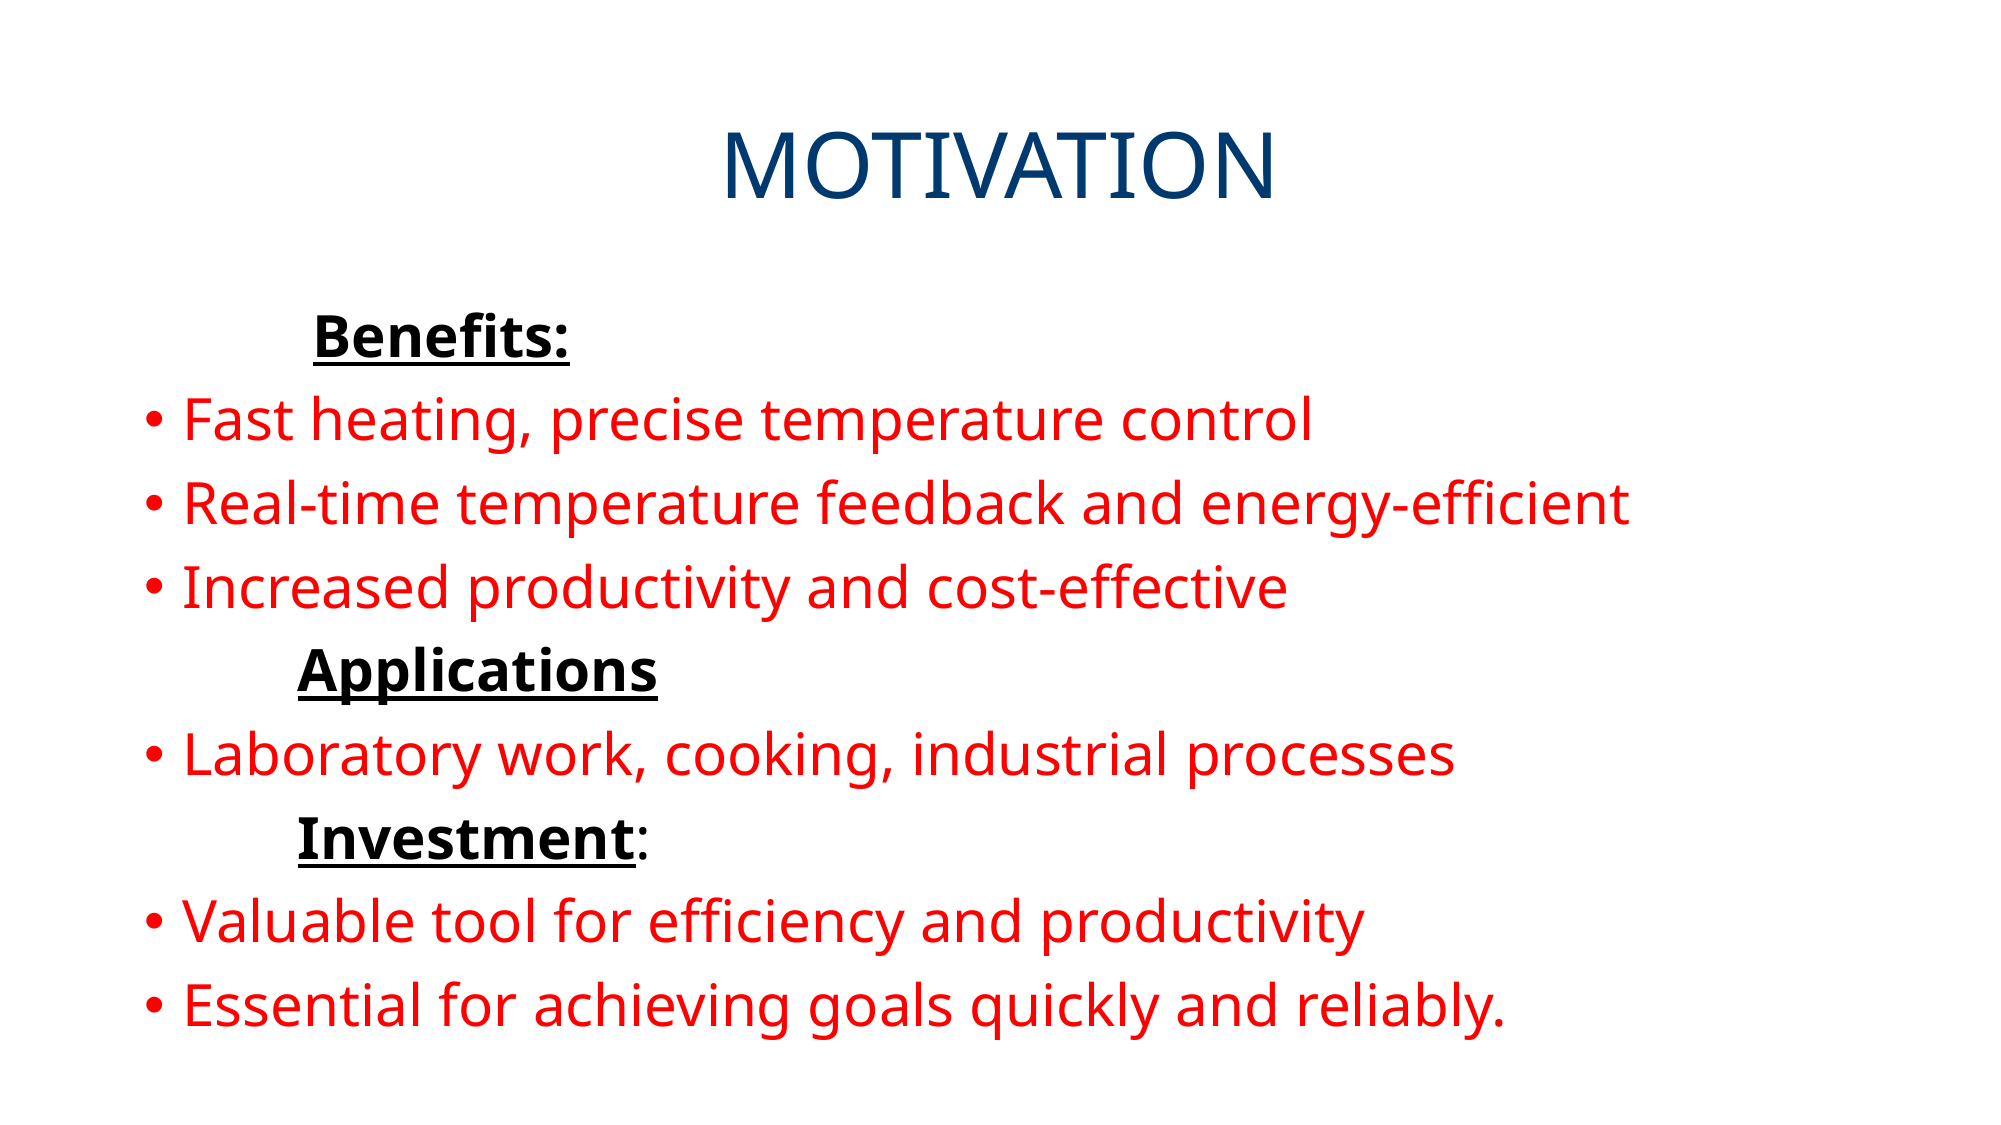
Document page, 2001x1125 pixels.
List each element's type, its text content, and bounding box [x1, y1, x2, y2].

title MOTIVATION [136, 59, 1863, 278]
list Benefits: Fast heating, precise temperature control Real-time temperature feedback and energy-efficient Increased productivity and cost-effective Applications Laboratory work, cooking, industrial processes Investment: Valuable tool for efficiency and productivity Essential for achieving goals quickly and reliably. [136, 298, 1863, 1095]
